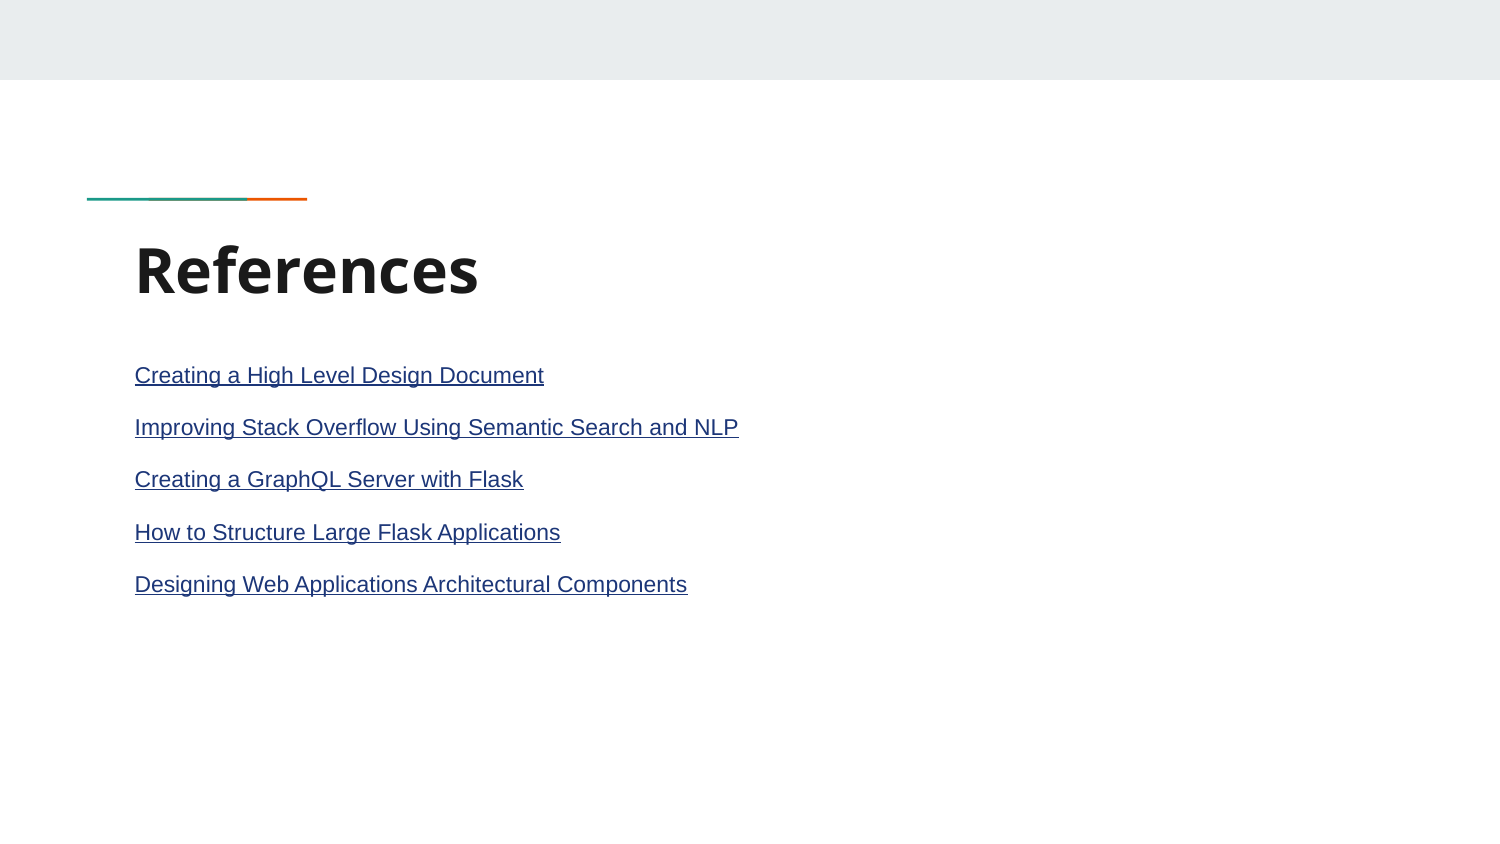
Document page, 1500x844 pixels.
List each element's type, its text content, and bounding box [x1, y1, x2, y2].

title References [119, 216, 1381, 305]
list Creating a High Level Design Document Improving Stack Overflow Using Semantic Search and NLP Creating a GraphQL Server with Flask How to Structure Large Flask Applications Designing Web Applications Architectural Components [119, 341, 1381, 712]
